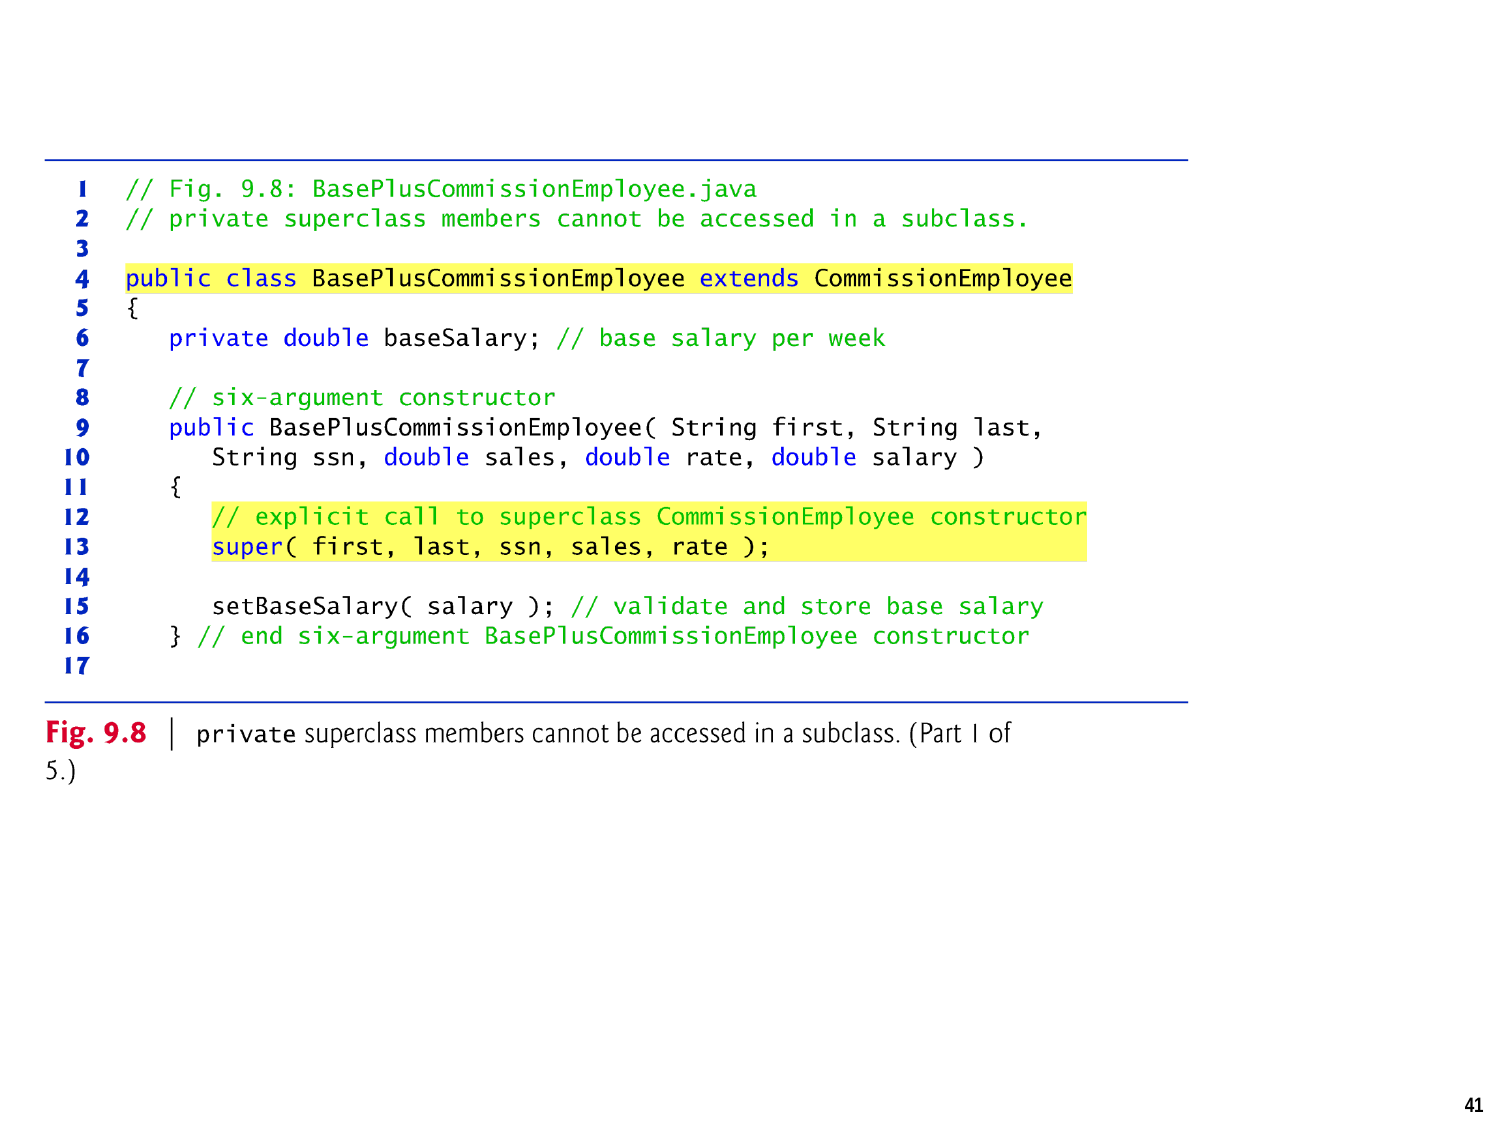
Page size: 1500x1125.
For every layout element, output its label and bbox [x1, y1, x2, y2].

picture [0, 106, 1500, 1018]
